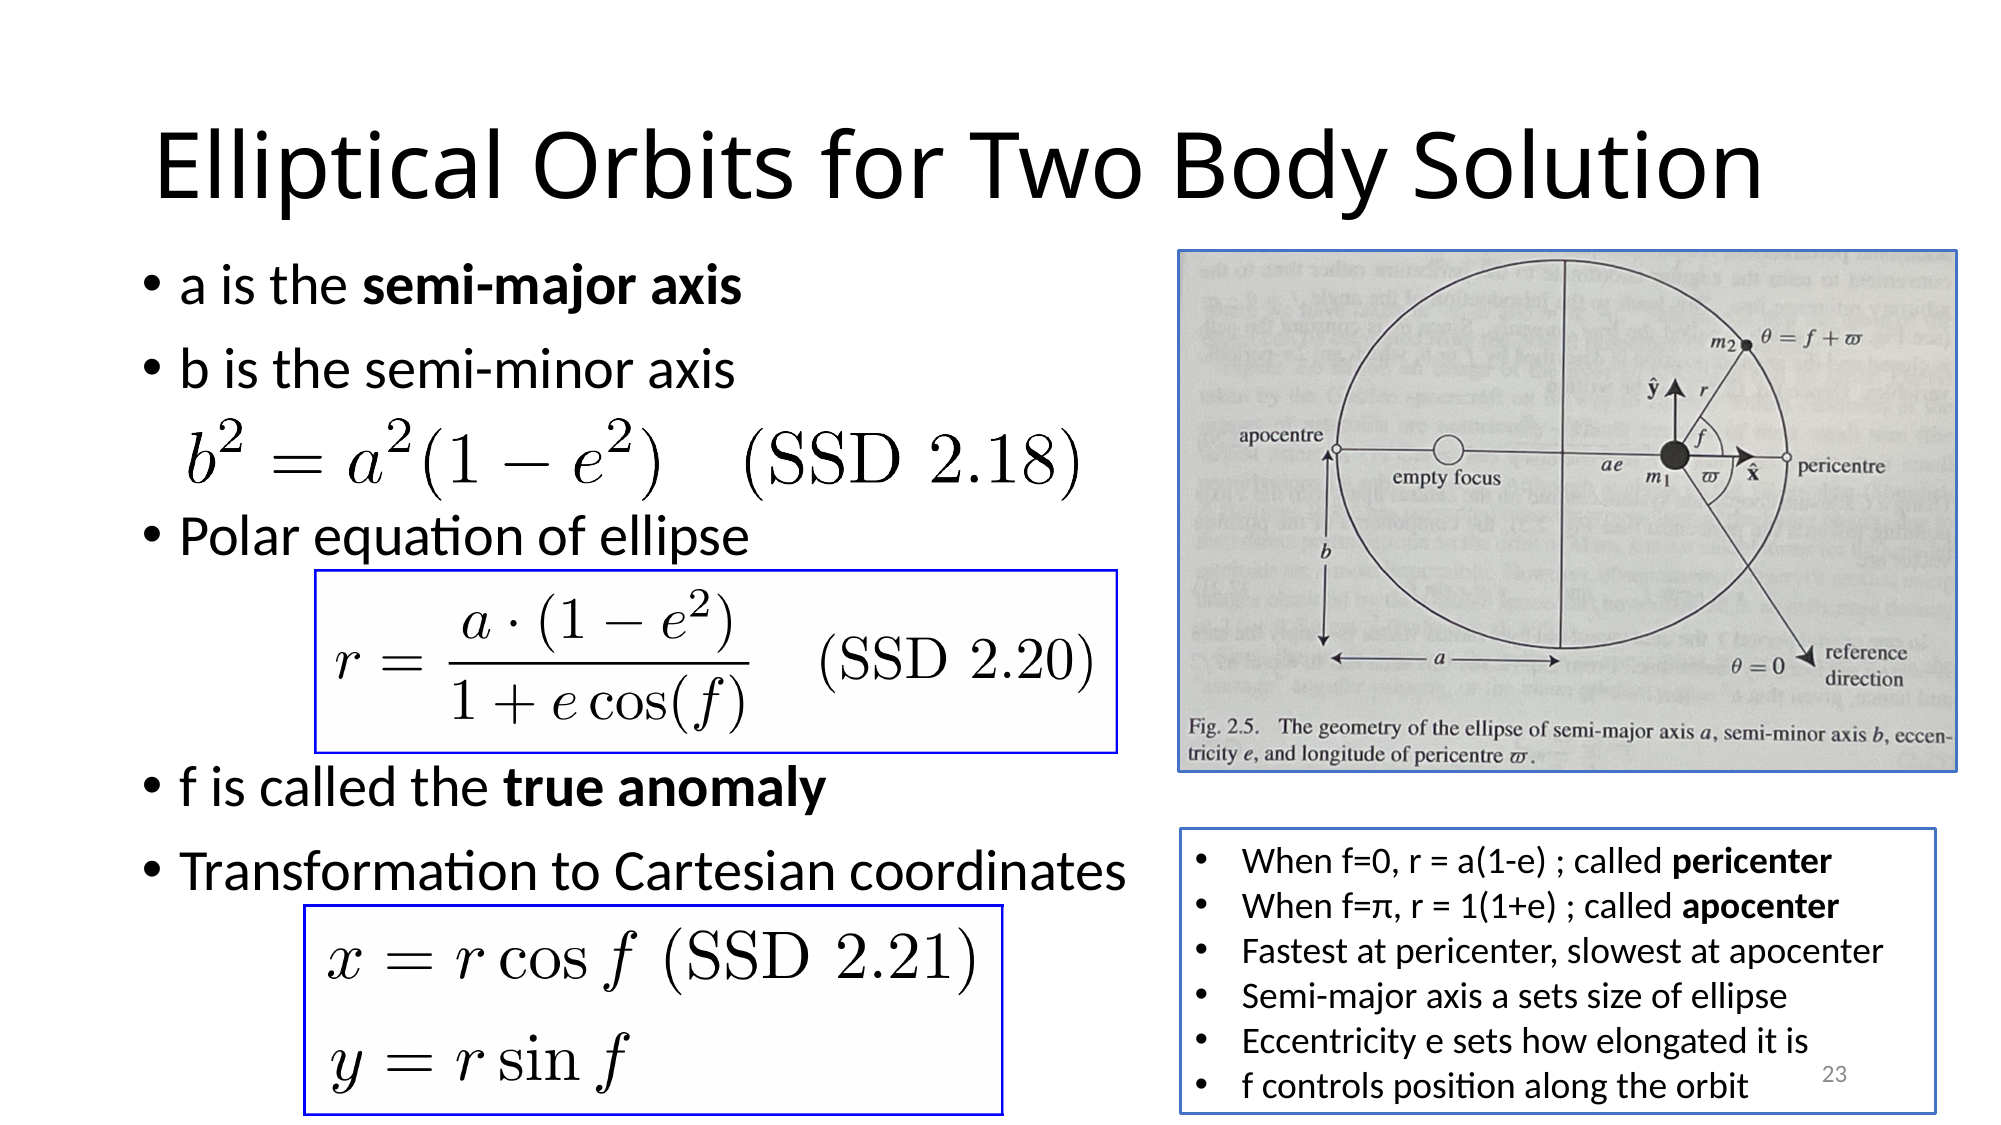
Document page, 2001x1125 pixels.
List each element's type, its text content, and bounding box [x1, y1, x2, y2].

title Elliptical Orbits for Two Body Solution [137, 59, 1863, 249]
picture [303, 904, 1004, 1116]
picture [314, 569, 1118, 754]
picture [188, 418, 1078, 501]
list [1180, 252, 1955, 771]
text_box a is the semi-major axis b is the semi-minor axis Polar equation of ellipse f is called the true anomaly Transformation to Cartesian coordinates [126, 246, 1181, 1093]
text_box When f=0, r = a(1-e) ; called pericenter When f=π, r = 1(1+e) ; called apocenter Fastest at pericenter, slowest at apocenter Semi-major axis a sets size of ellipse Eccentricity e sets how elongated it is f controls position along the orbit [1180, 828, 1936, 1114]
